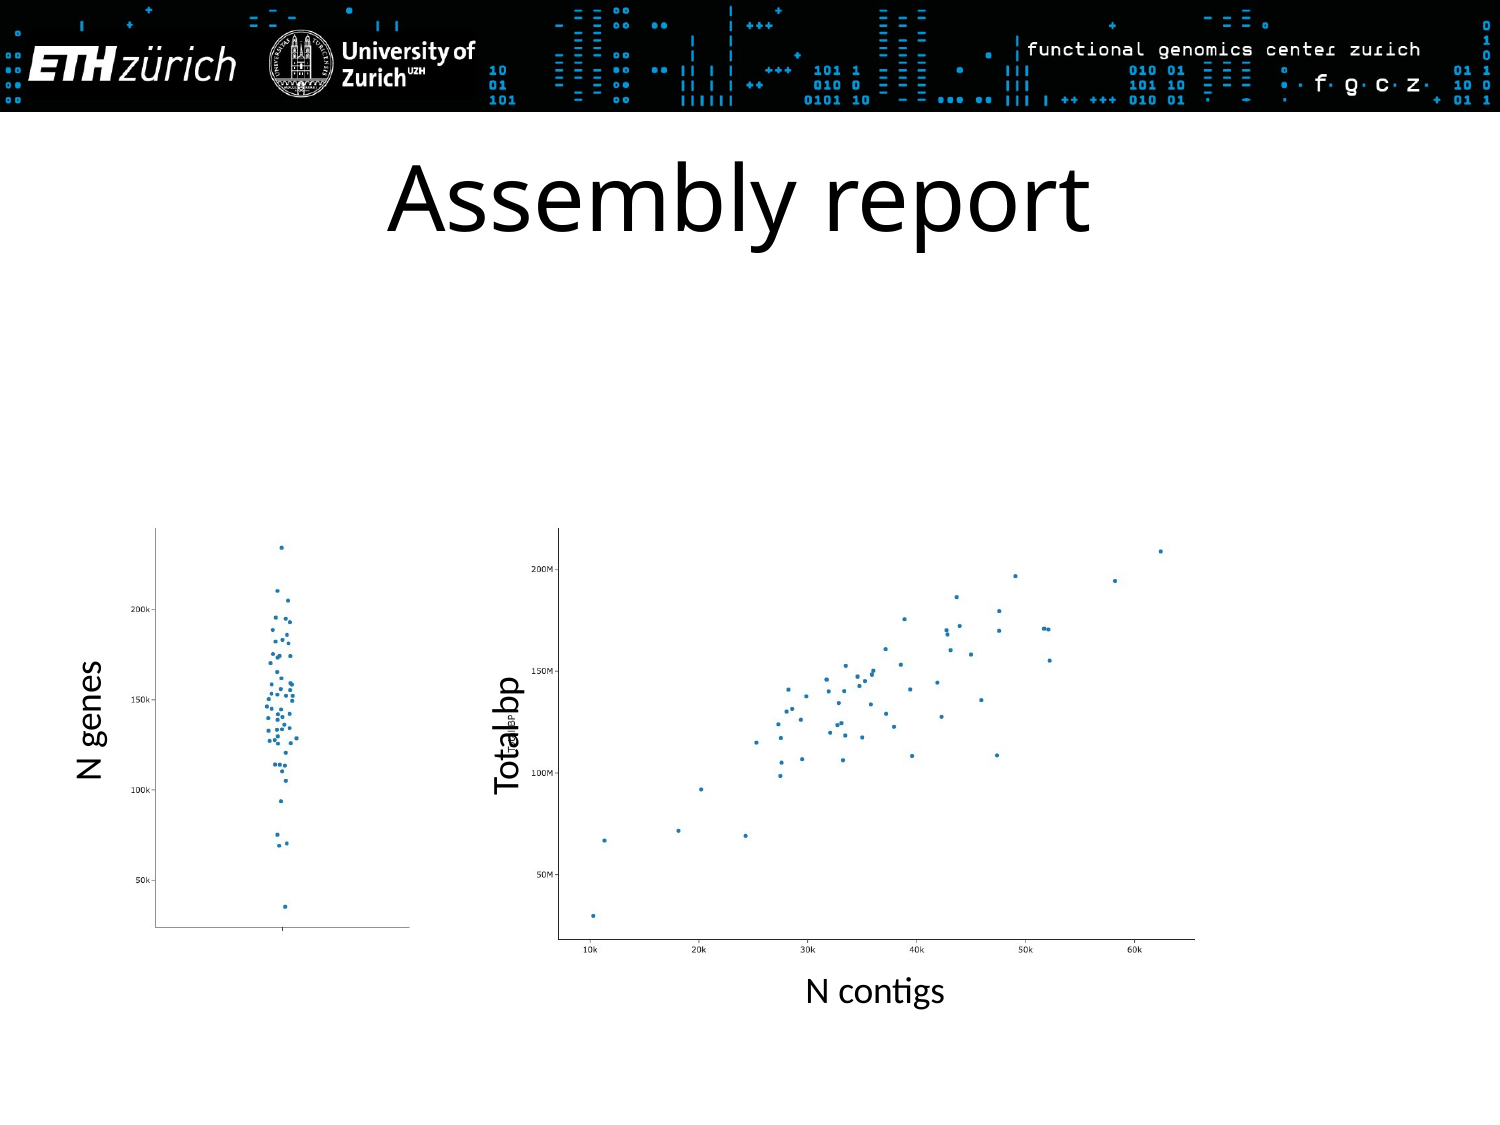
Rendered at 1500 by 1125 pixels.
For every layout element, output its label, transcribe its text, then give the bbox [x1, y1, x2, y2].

picture [505, 525, 1196, 975]
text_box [58, 525, 411, 933]
title Assembly report [103, 48, 1397, 289]
text_box Total bp [480, 671, 505, 798]
text_box N contigs [803, 975, 949, 1012]
text_box [790, 975, 964, 1022]
picture [0, 0, 1500, 112]
